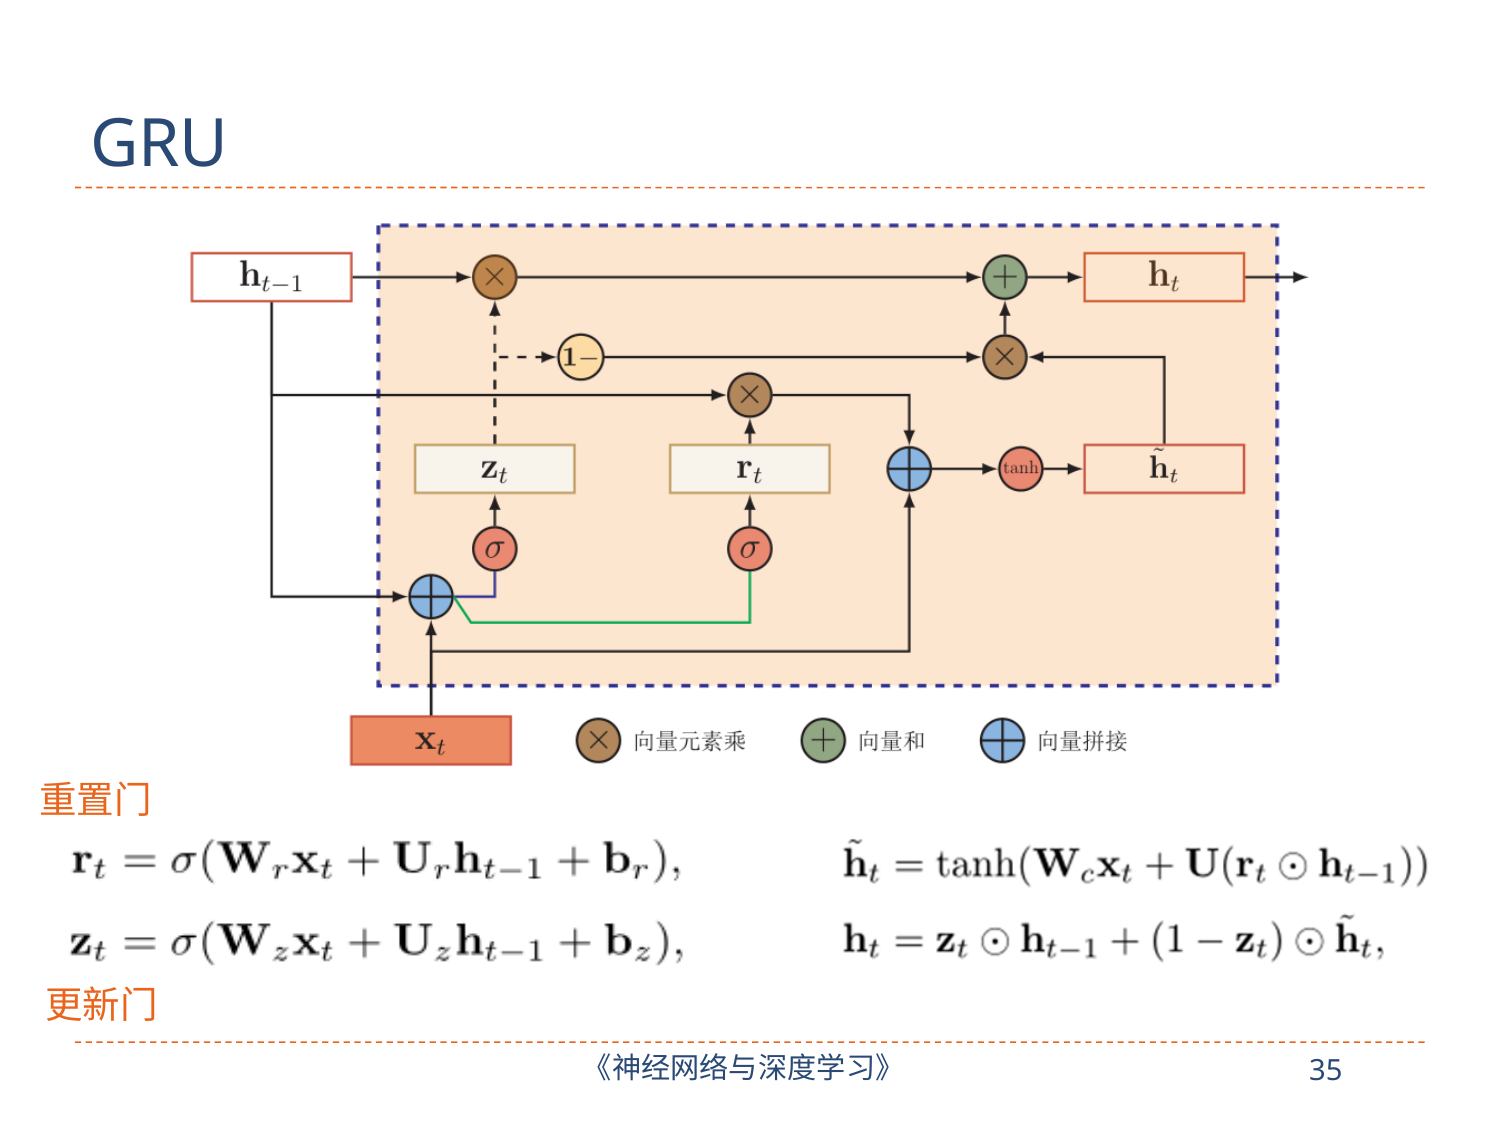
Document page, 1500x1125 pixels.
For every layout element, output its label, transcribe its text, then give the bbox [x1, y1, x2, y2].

picture [37, 828, 763, 986]
picture [825, 828, 1431, 970]
text_box 更新门 [30, 973, 173, 1034]
title GRU [75, 24, 1425, 188]
picture [187, 221, 1313, 769]
text_box 重置门 [24, 768, 167, 829]
